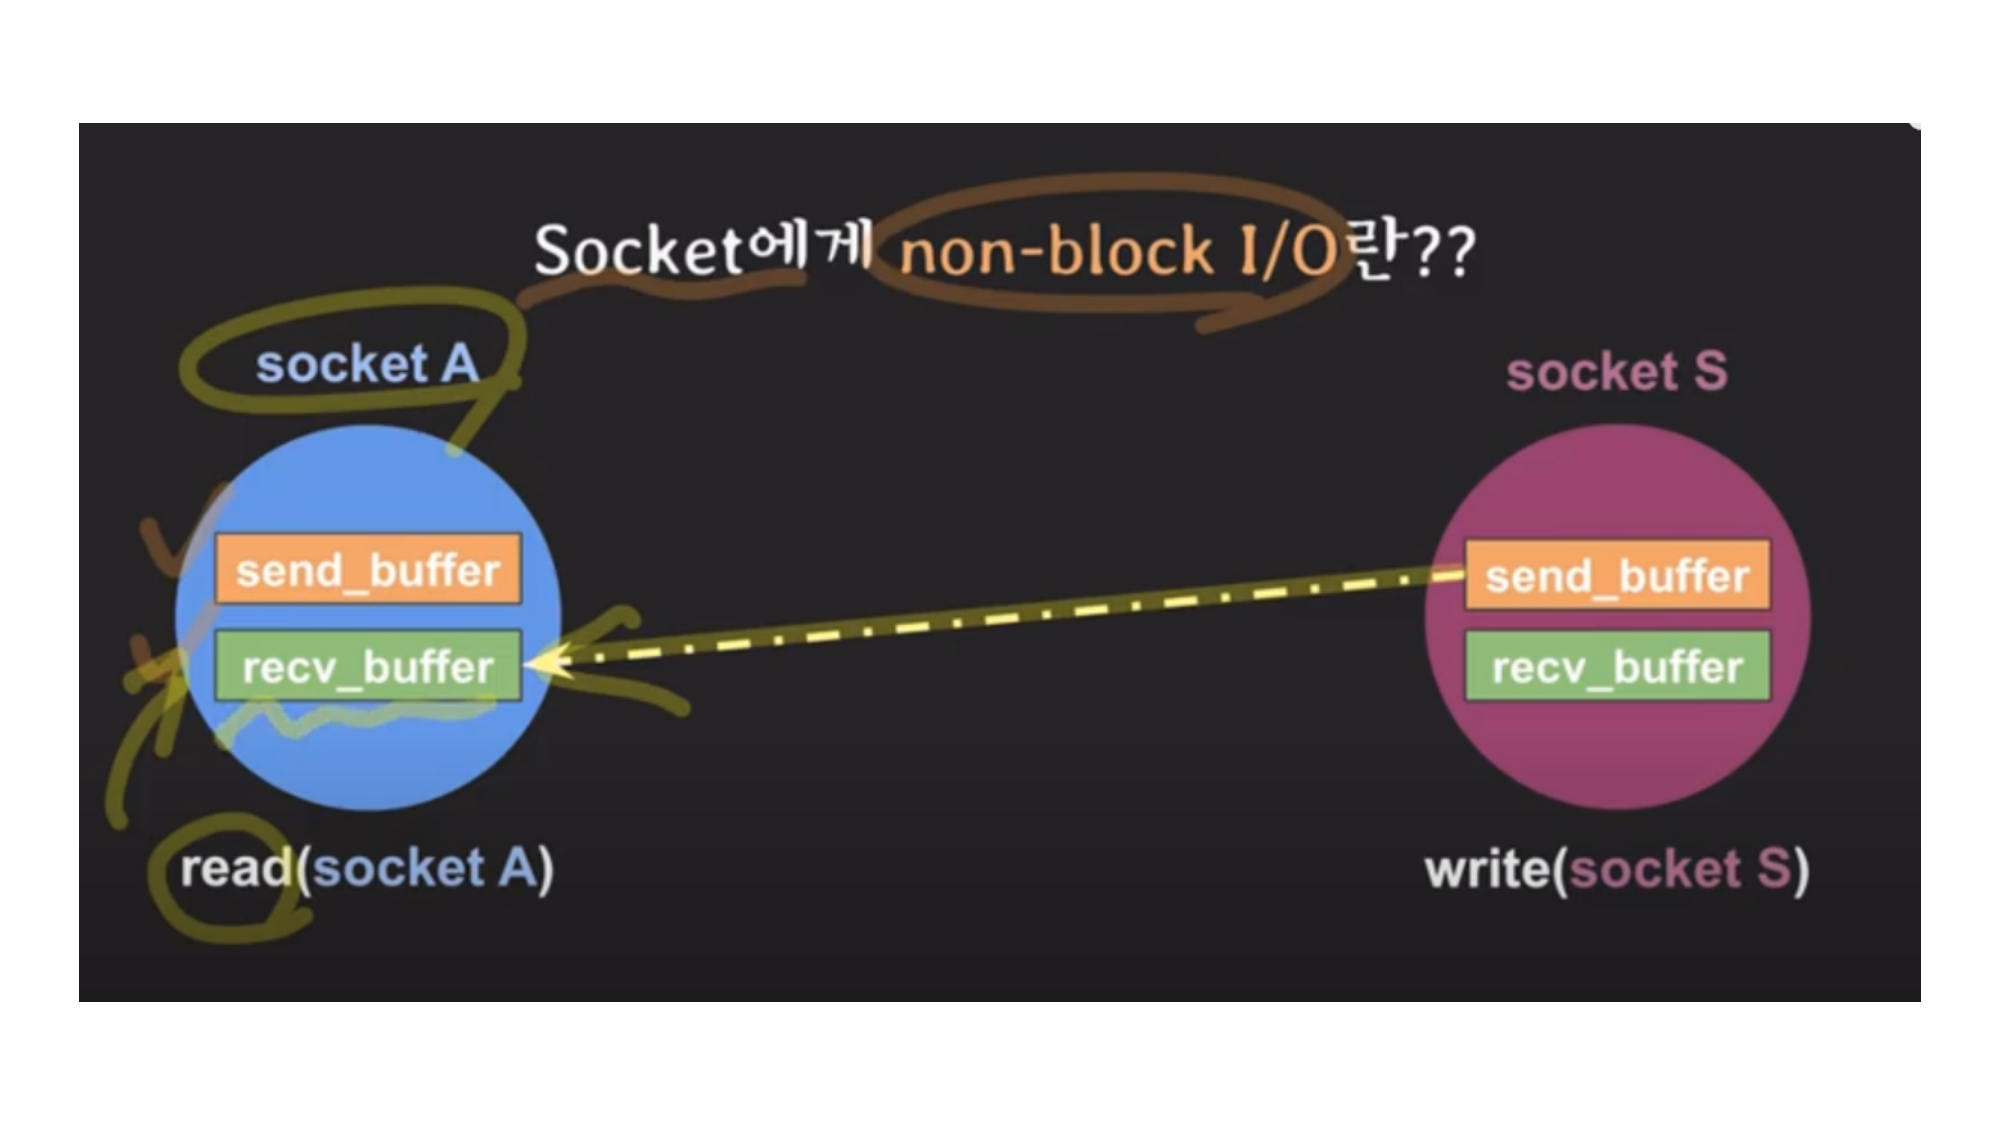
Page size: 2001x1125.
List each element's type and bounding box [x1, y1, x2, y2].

picture [79, 123, 1921, 1002]
